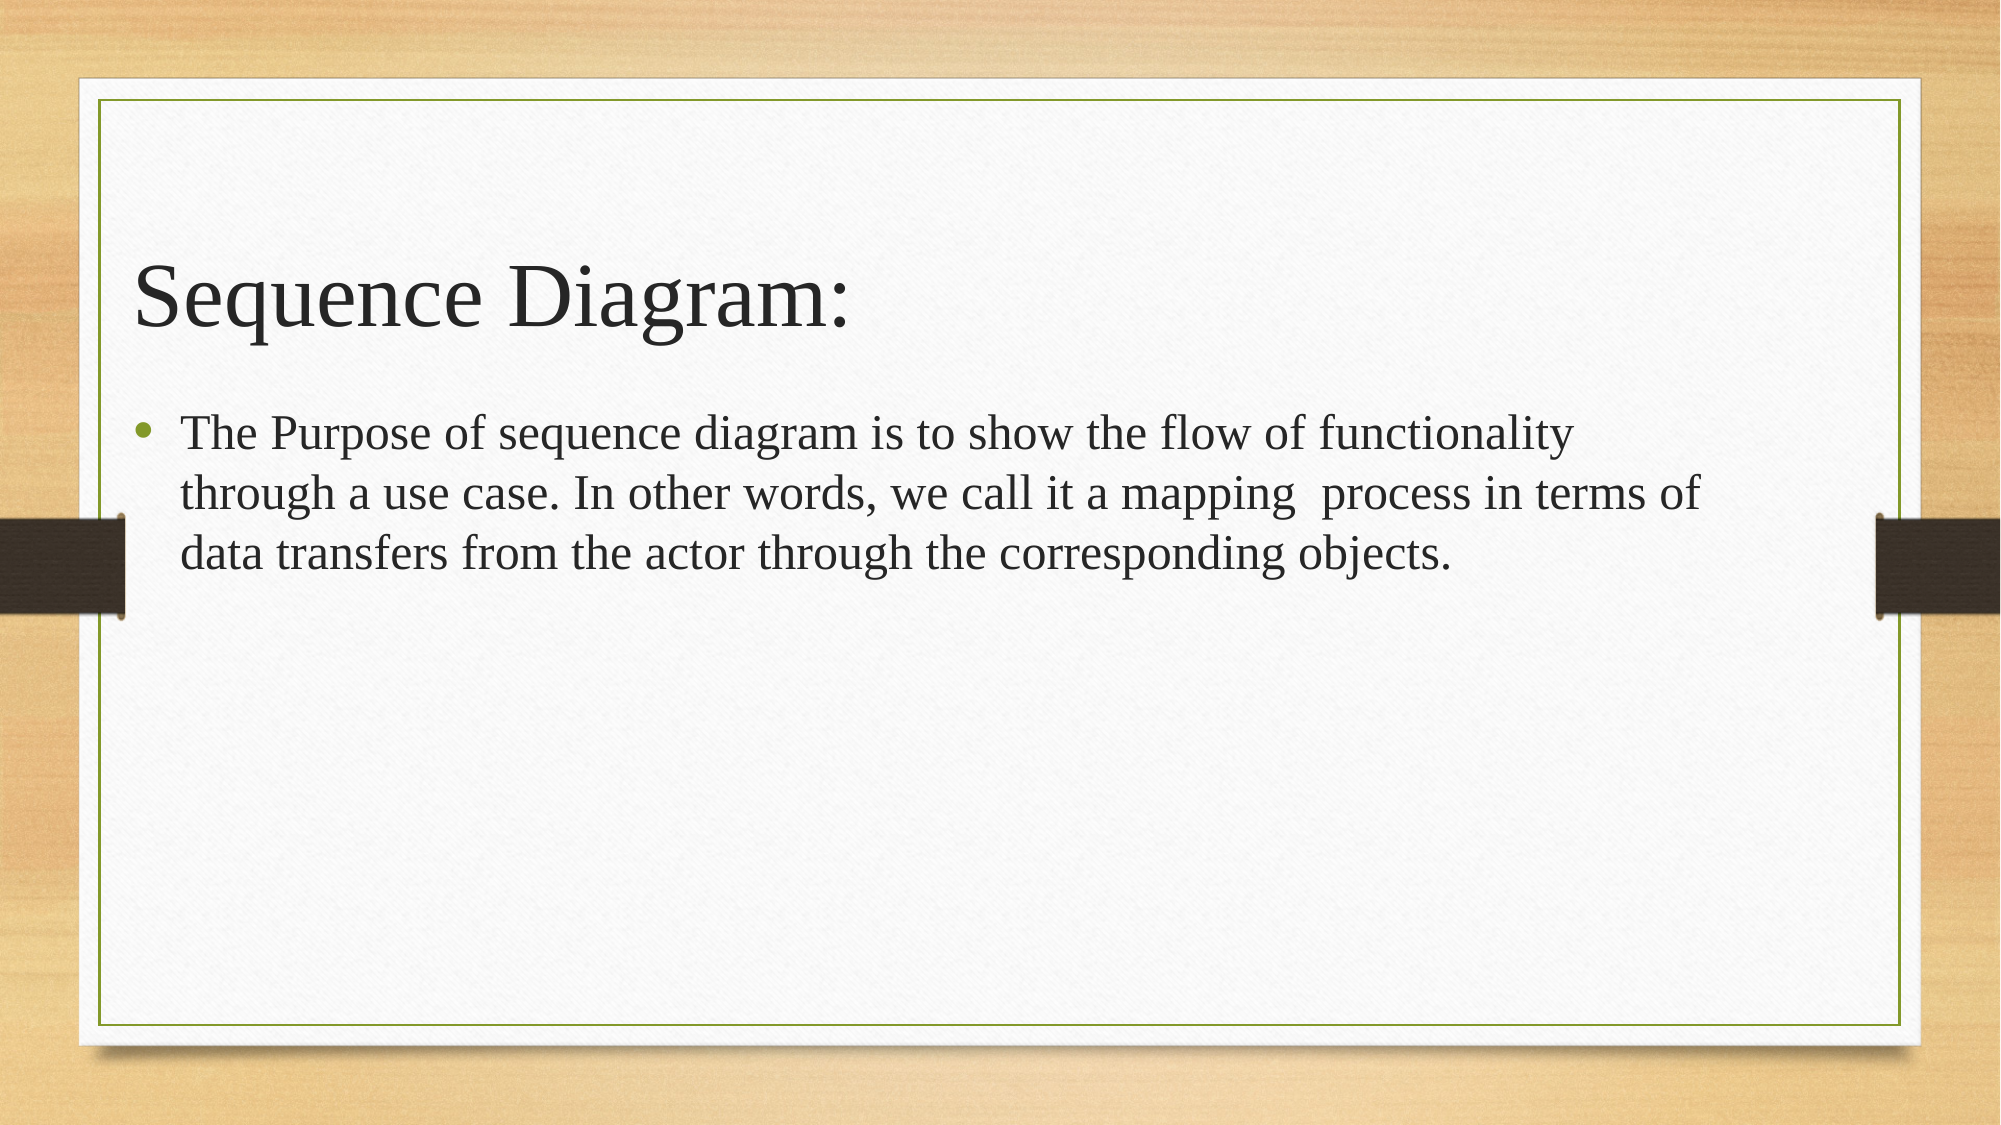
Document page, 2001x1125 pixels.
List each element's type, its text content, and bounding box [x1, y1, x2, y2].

picture [0, 0, 2001, 1125]
subtitle The Purpose of sequence diagram is to show the flow of functionality through a use case. In other words, we call it a mapping process in terms of data transfers from the actor through the corresponding objects. [118, 392, 1750, 829]
title Sequence Diagram: [0, 181, 988, 398]
